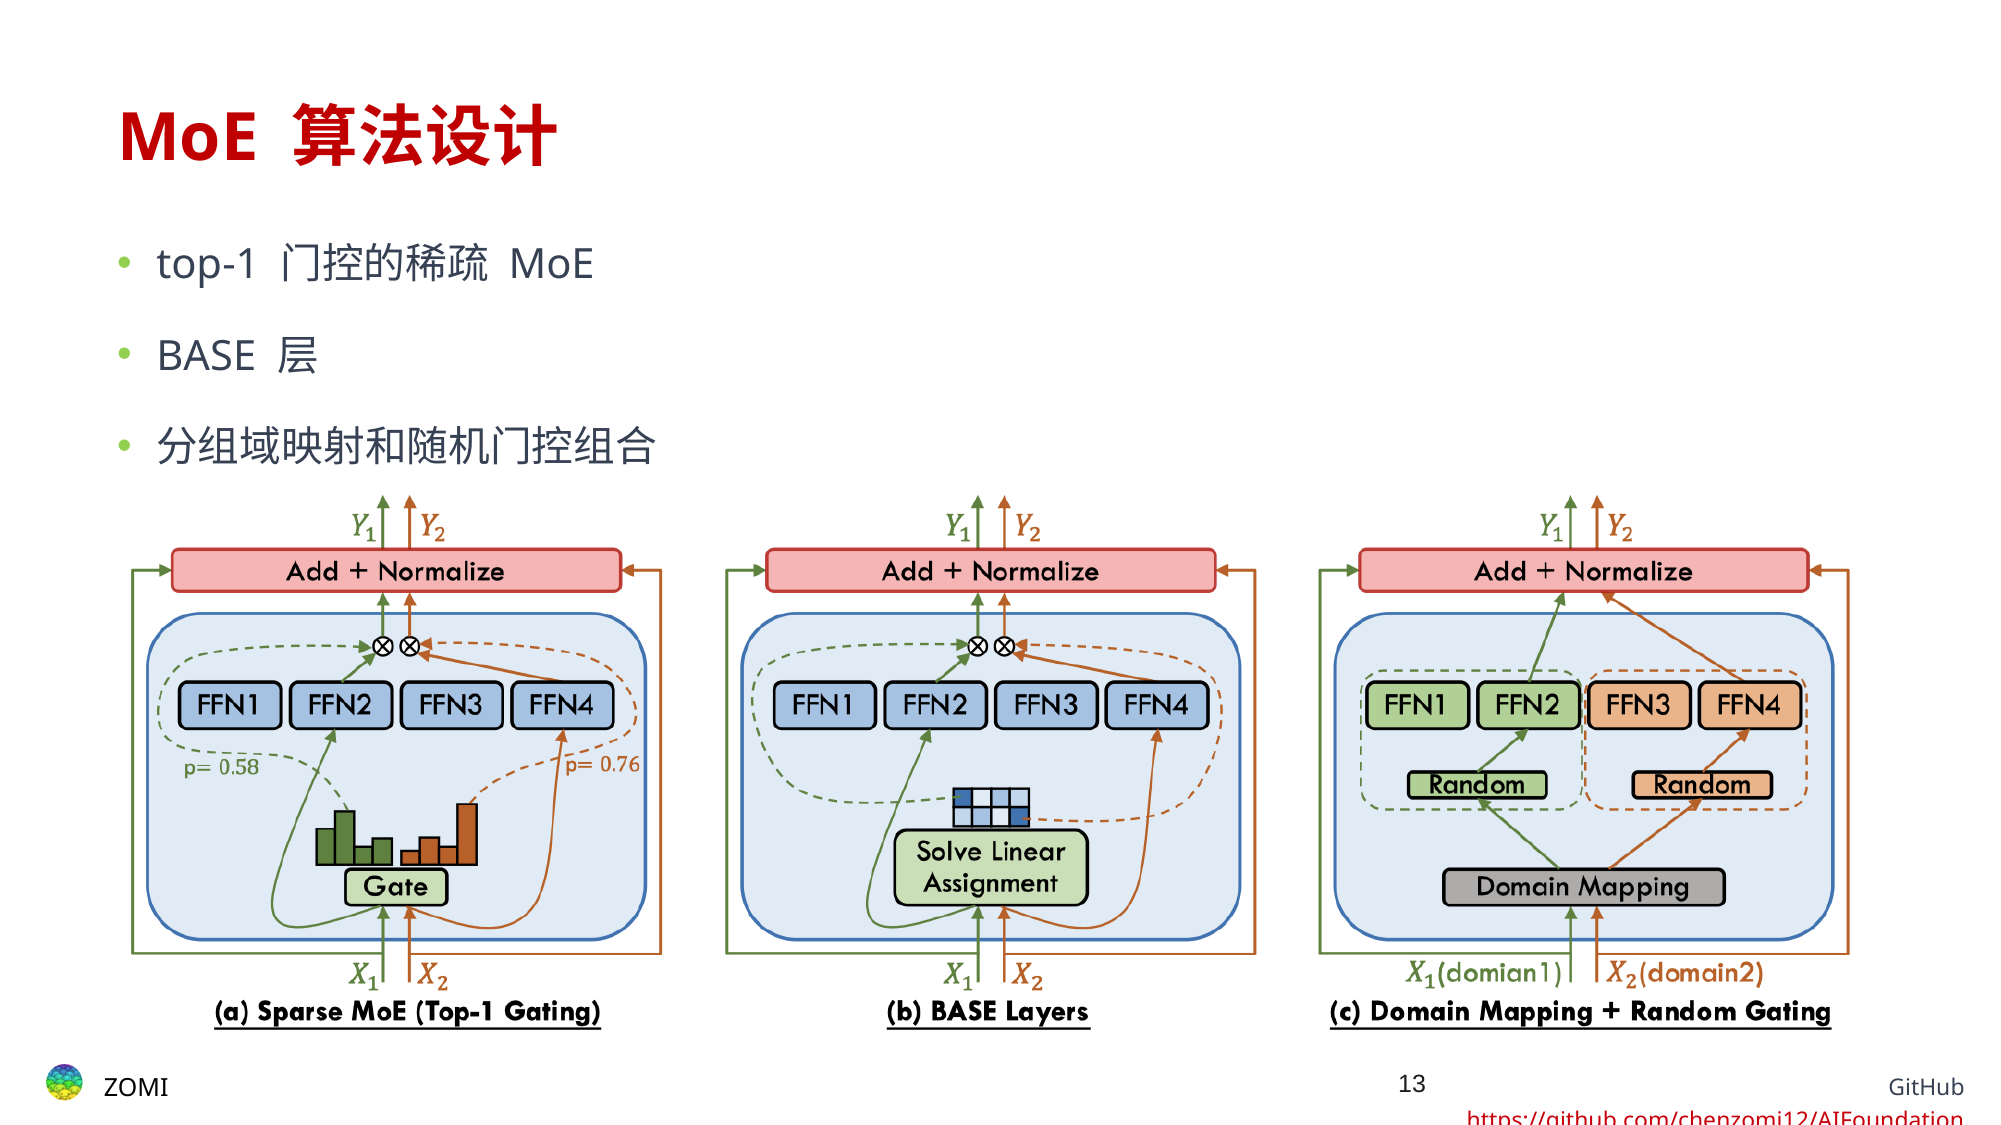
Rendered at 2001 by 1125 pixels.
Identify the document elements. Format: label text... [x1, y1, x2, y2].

list top-1 门控的稀疏 MoE BASE 层 分组域映射和随机门控组合 [102, 204, 1901, 1043]
picture [99, 476, 1876, 1043]
title MoE 算法设计 [102, 85, 1901, 183]
picture [47, 1065, 82, 1100]
